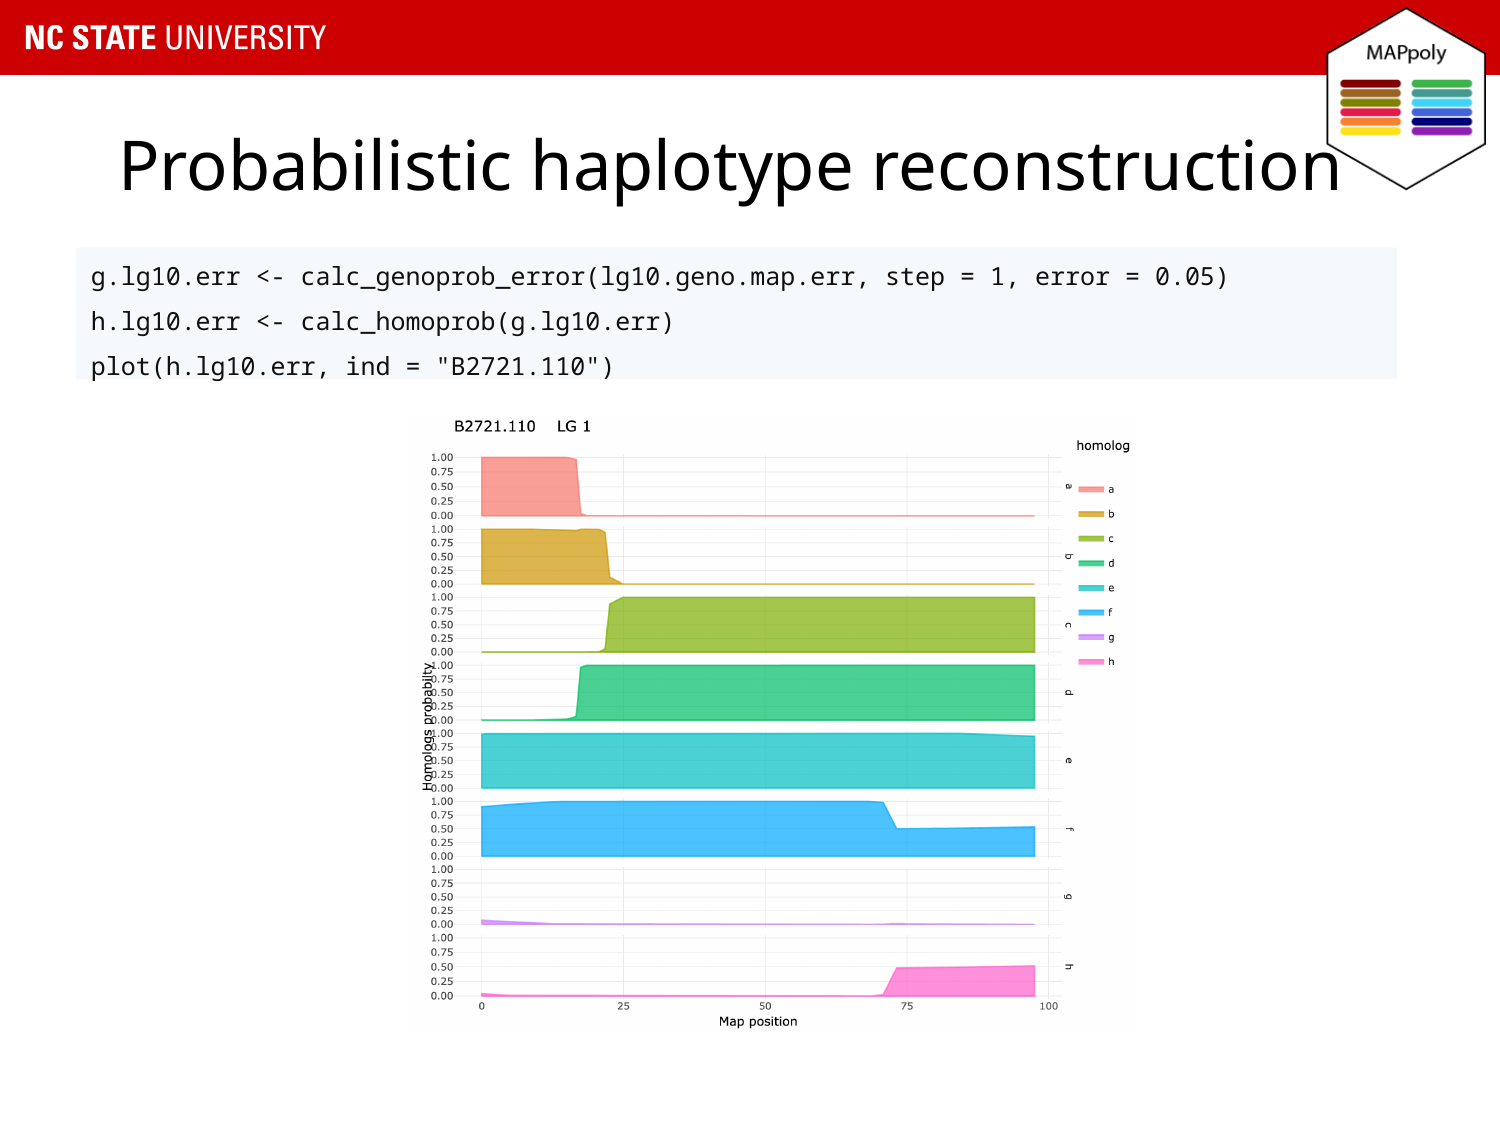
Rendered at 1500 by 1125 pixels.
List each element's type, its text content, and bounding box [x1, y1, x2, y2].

picture [408, 411, 1135, 1037]
text_box g.lg10.err <- calc_genoprob_error(lg10.geno.map.err, step = 1, error = 0.05) h.lg10.err <- calc_homoprob(g.lg10.err) plot(h.lg10.err, ind = "B2721.110") [75, 246, 1398, 380]
picture [0, 0, 1500, 191]
title Probabilistic haplotype reconstruction [103, 59, 1397, 246]
